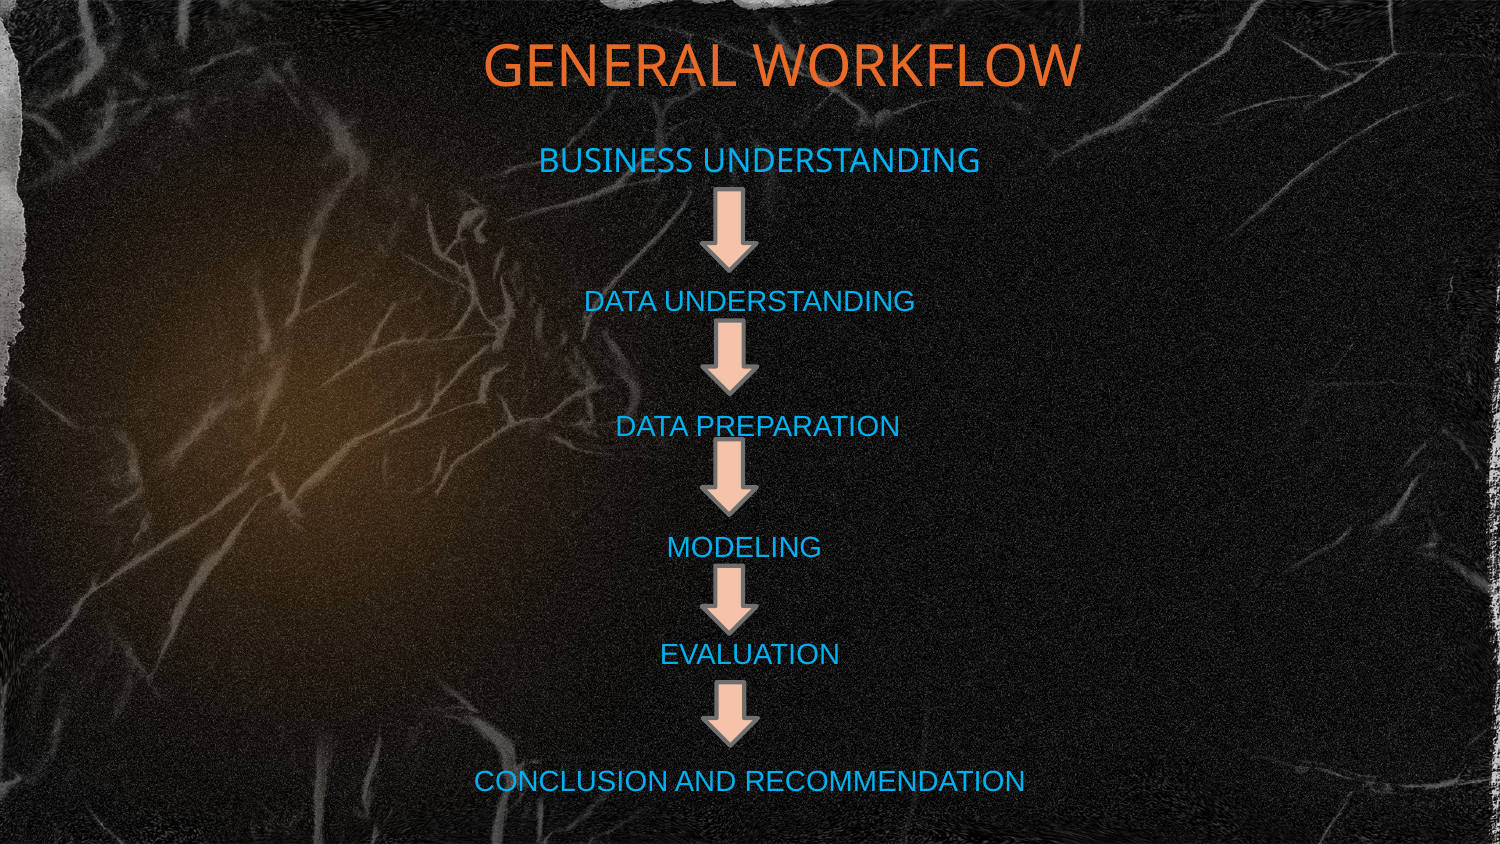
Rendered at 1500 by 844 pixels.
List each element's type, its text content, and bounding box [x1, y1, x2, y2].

text_box [700, 318, 760, 397]
title GENERAL WORKFLOW [296, 42, 1269, 113]
text_box MODELING [439, 521, 1049, 571]
text_box [699, 187, 759, 273]
text_box EVALUATION [435, 628, 1066, 678]
text_box [699, 563, 759, 636]
text_box [699, 437, 759, 518]
text_box [700, 680, 760, 748]
text_box CONCLUSION AND RECOMMENDATION [363, 755, 1137, 805]
text_box DATA UNDERSTANDING [440, 274, 1060, 325]
text_box DATA PREPARATION [480, 400, 1036, 450]
picture [0, 0, 1500, 844]
subtitle BUSINESS UNDERSTANDING [389, 124, 1130, 181]
